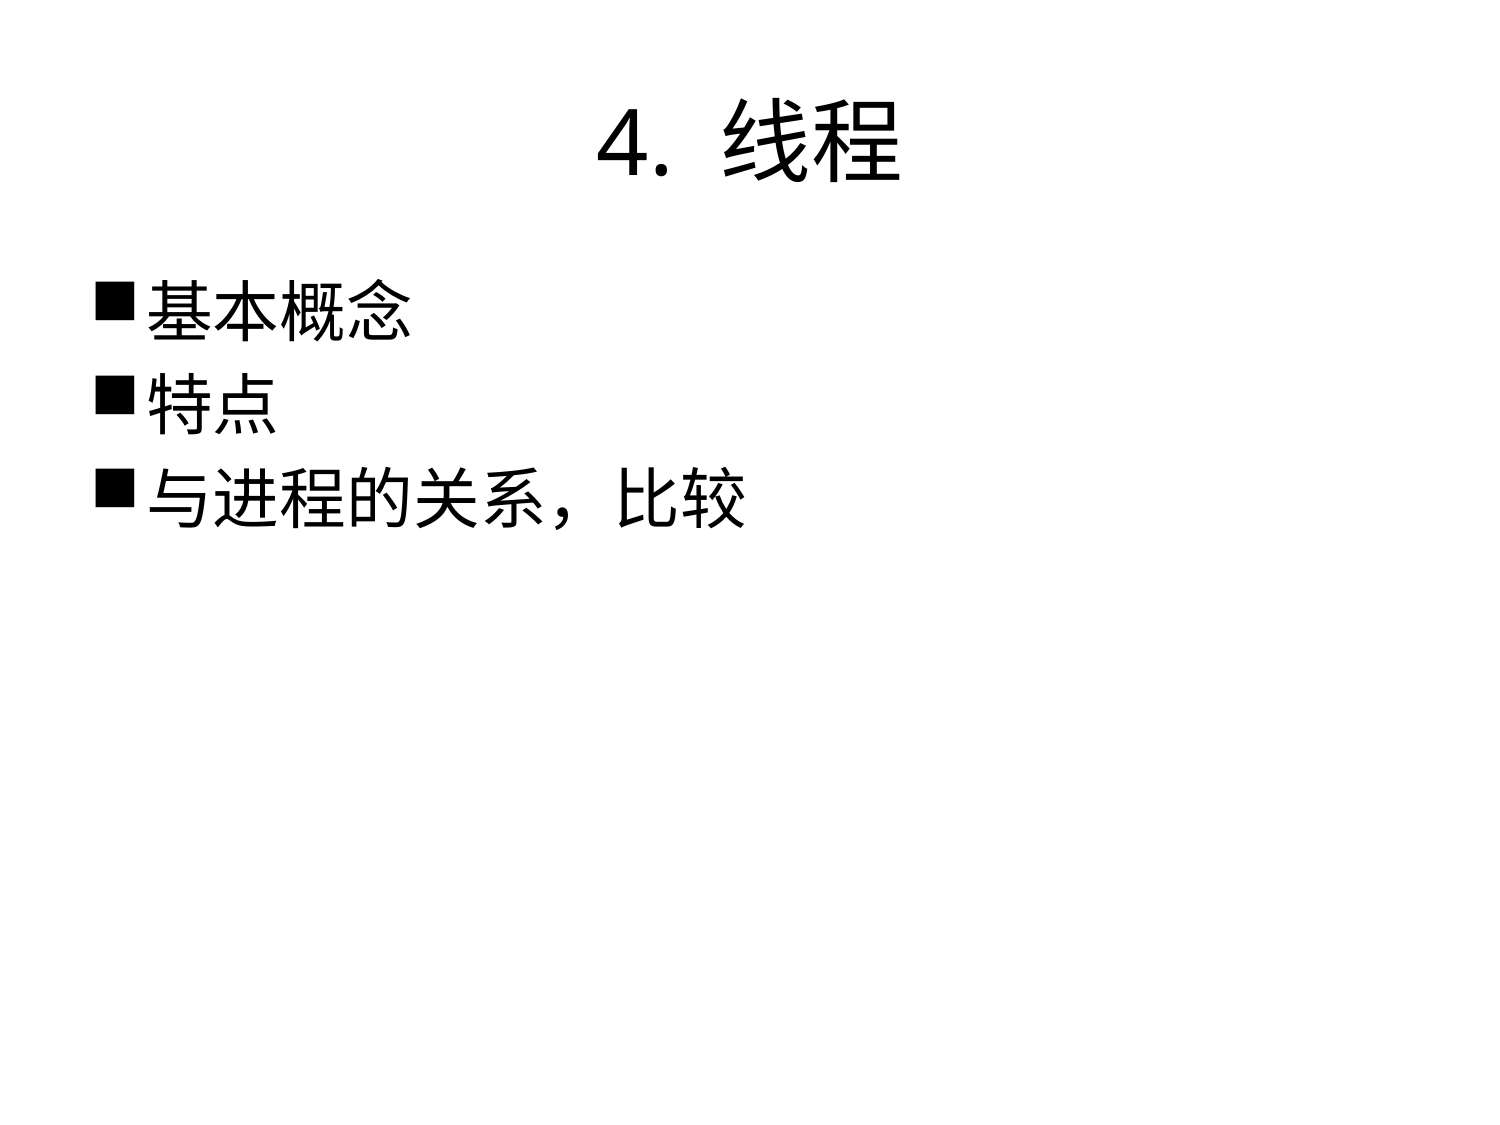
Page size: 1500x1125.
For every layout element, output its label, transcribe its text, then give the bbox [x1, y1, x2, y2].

title 4. 线程 [74, 44, 1426, 233]
list 基本概念 特点 与进程的关系，比较 [74, 262, 1426, 1006]
